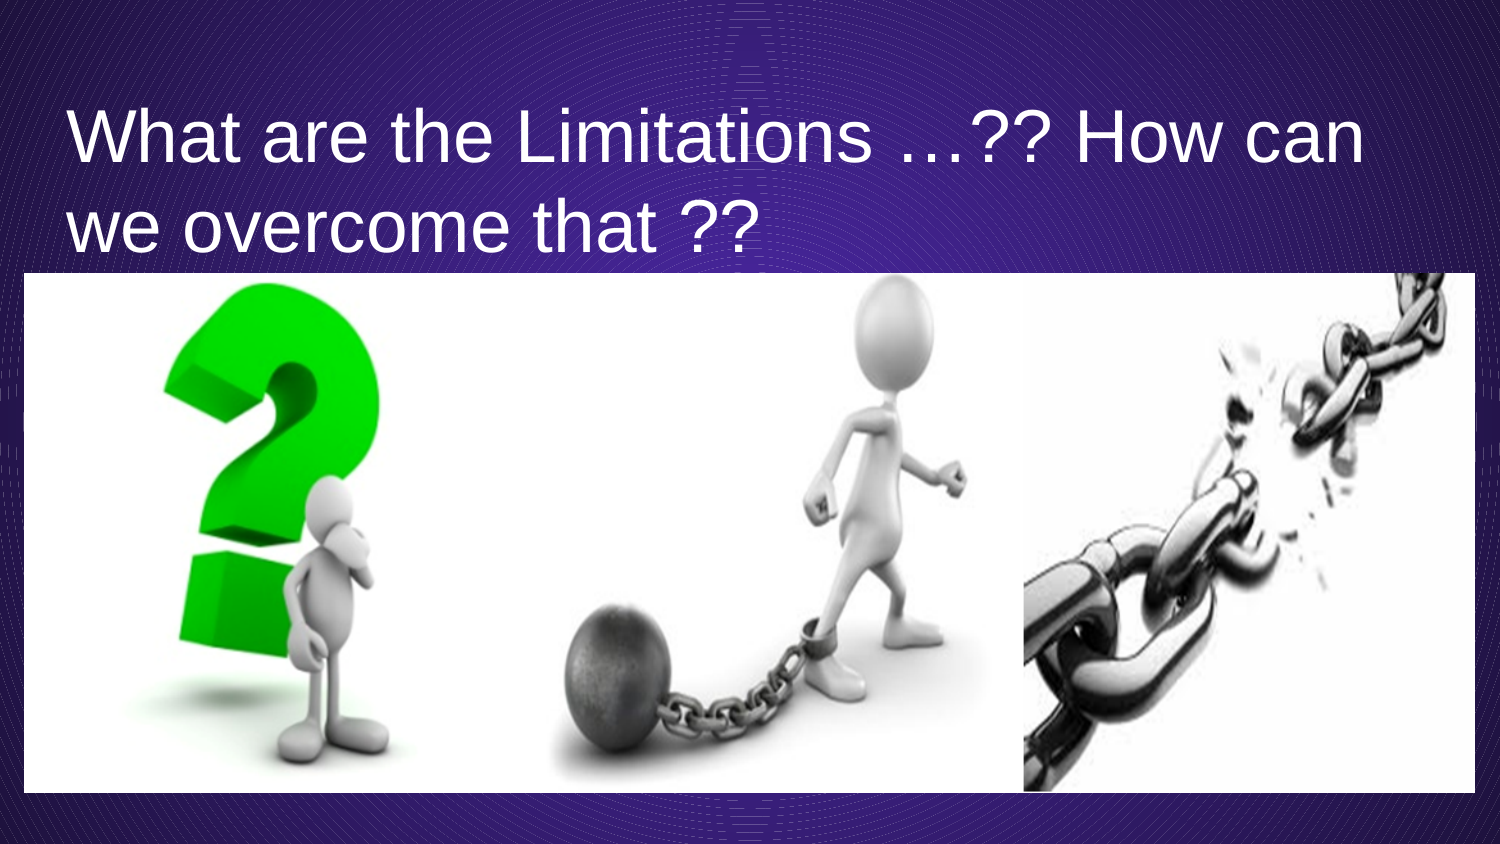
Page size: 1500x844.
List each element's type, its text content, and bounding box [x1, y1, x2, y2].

title What are the Limitations …?? How can we overcome that ?? [51, 72, 1449, 167]
picture [24, 273, 1476, 793]
